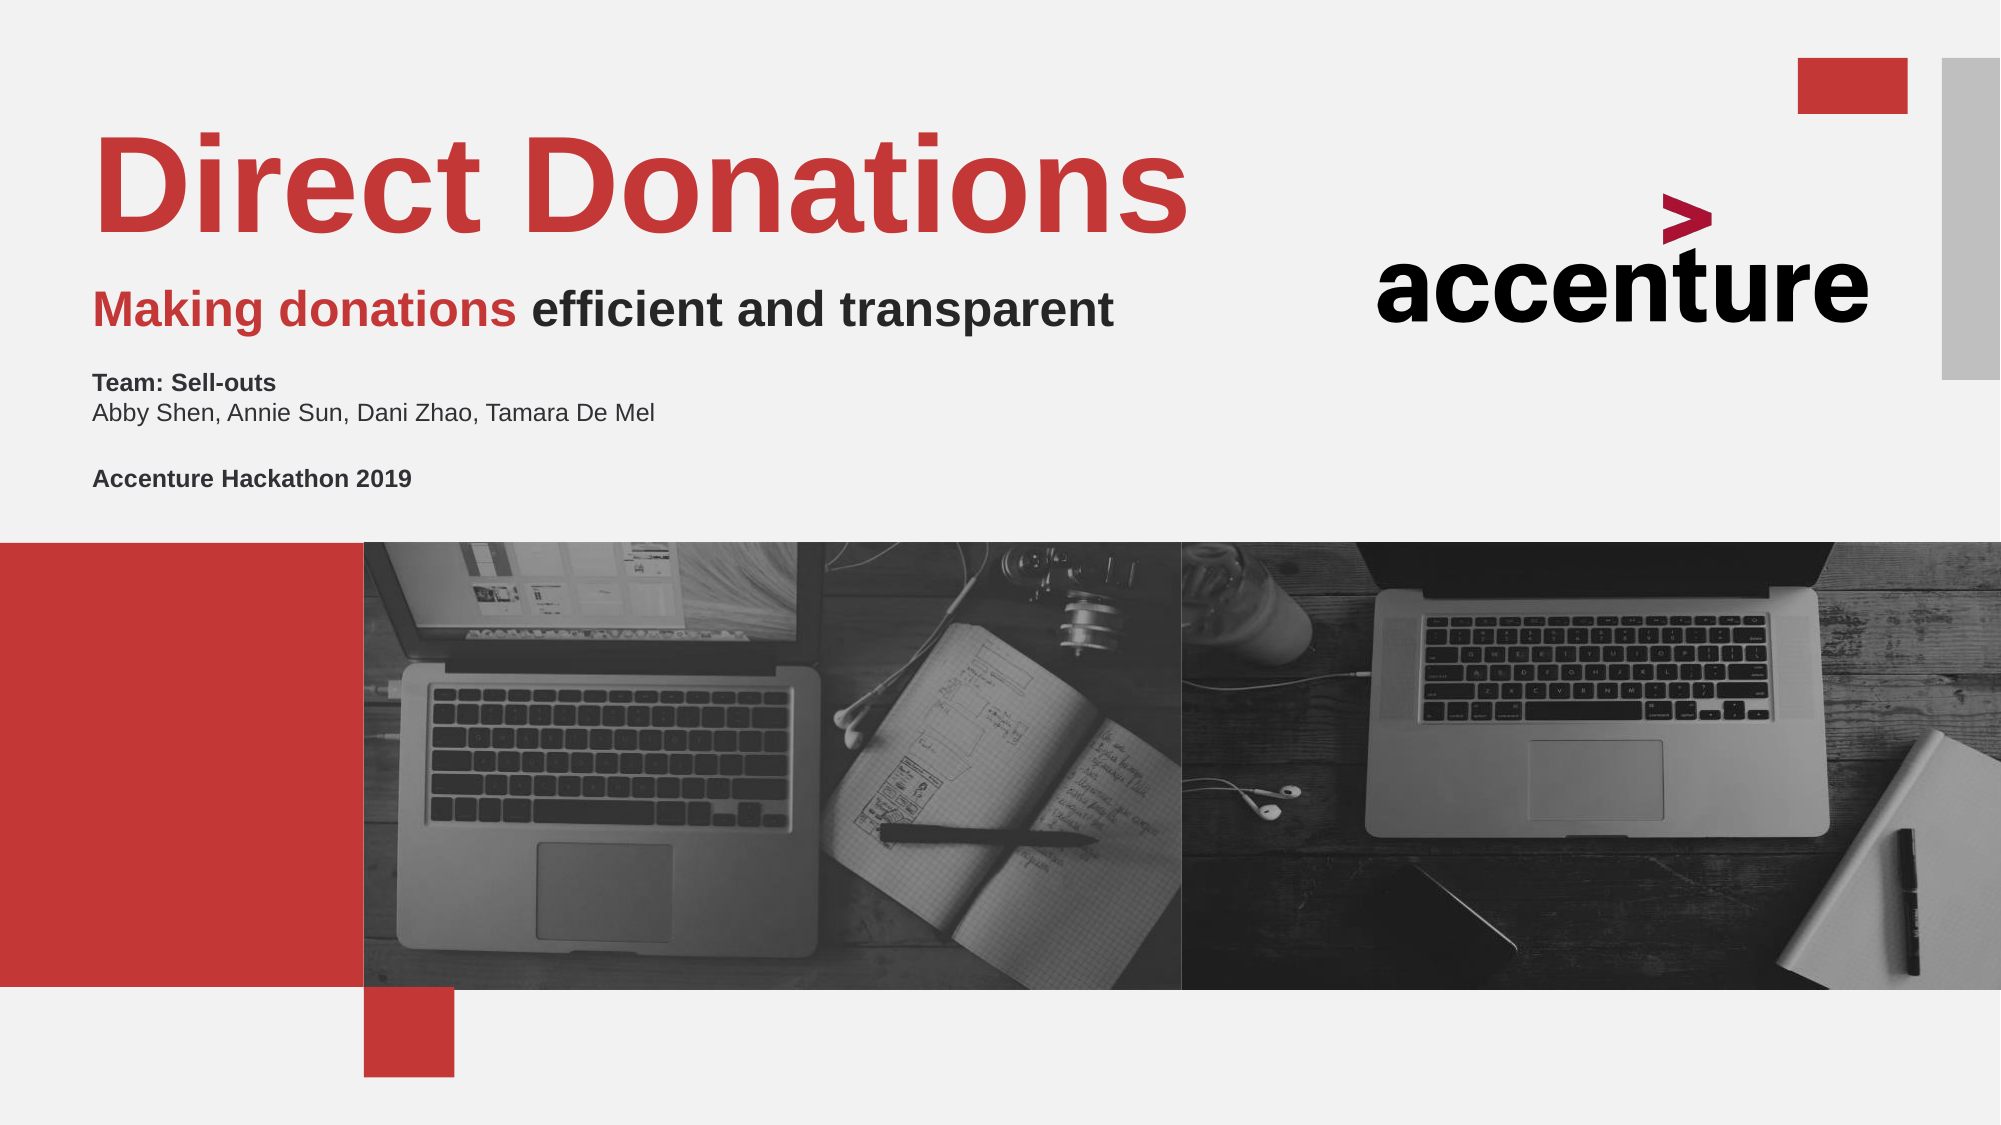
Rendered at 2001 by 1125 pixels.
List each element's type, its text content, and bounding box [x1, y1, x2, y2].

picture [1337, 136, 1908, 380]
text_box [1941, 57, 2000, 381]
text_box Direct Donations [77, 87, 1211, 268]
text_box Team: Sell-outs Abby Shen, Annie Sun, Dani Zhao, Tamara De Mel [77, 359, 936, 434]
text_box [1180, 542, 2000, 990]
text_box [363, 986, 455, 1078]
text_box Making donations efficient and transparent [77, 268, 1337, 344]
text_box [1797, 57, 1909, 115]
text_box Accenture Hackathon 2019 [77, 454, 936, 500]
text_box [365, 542, 1180, 990]
text_box [0, 542, 365, 988]
